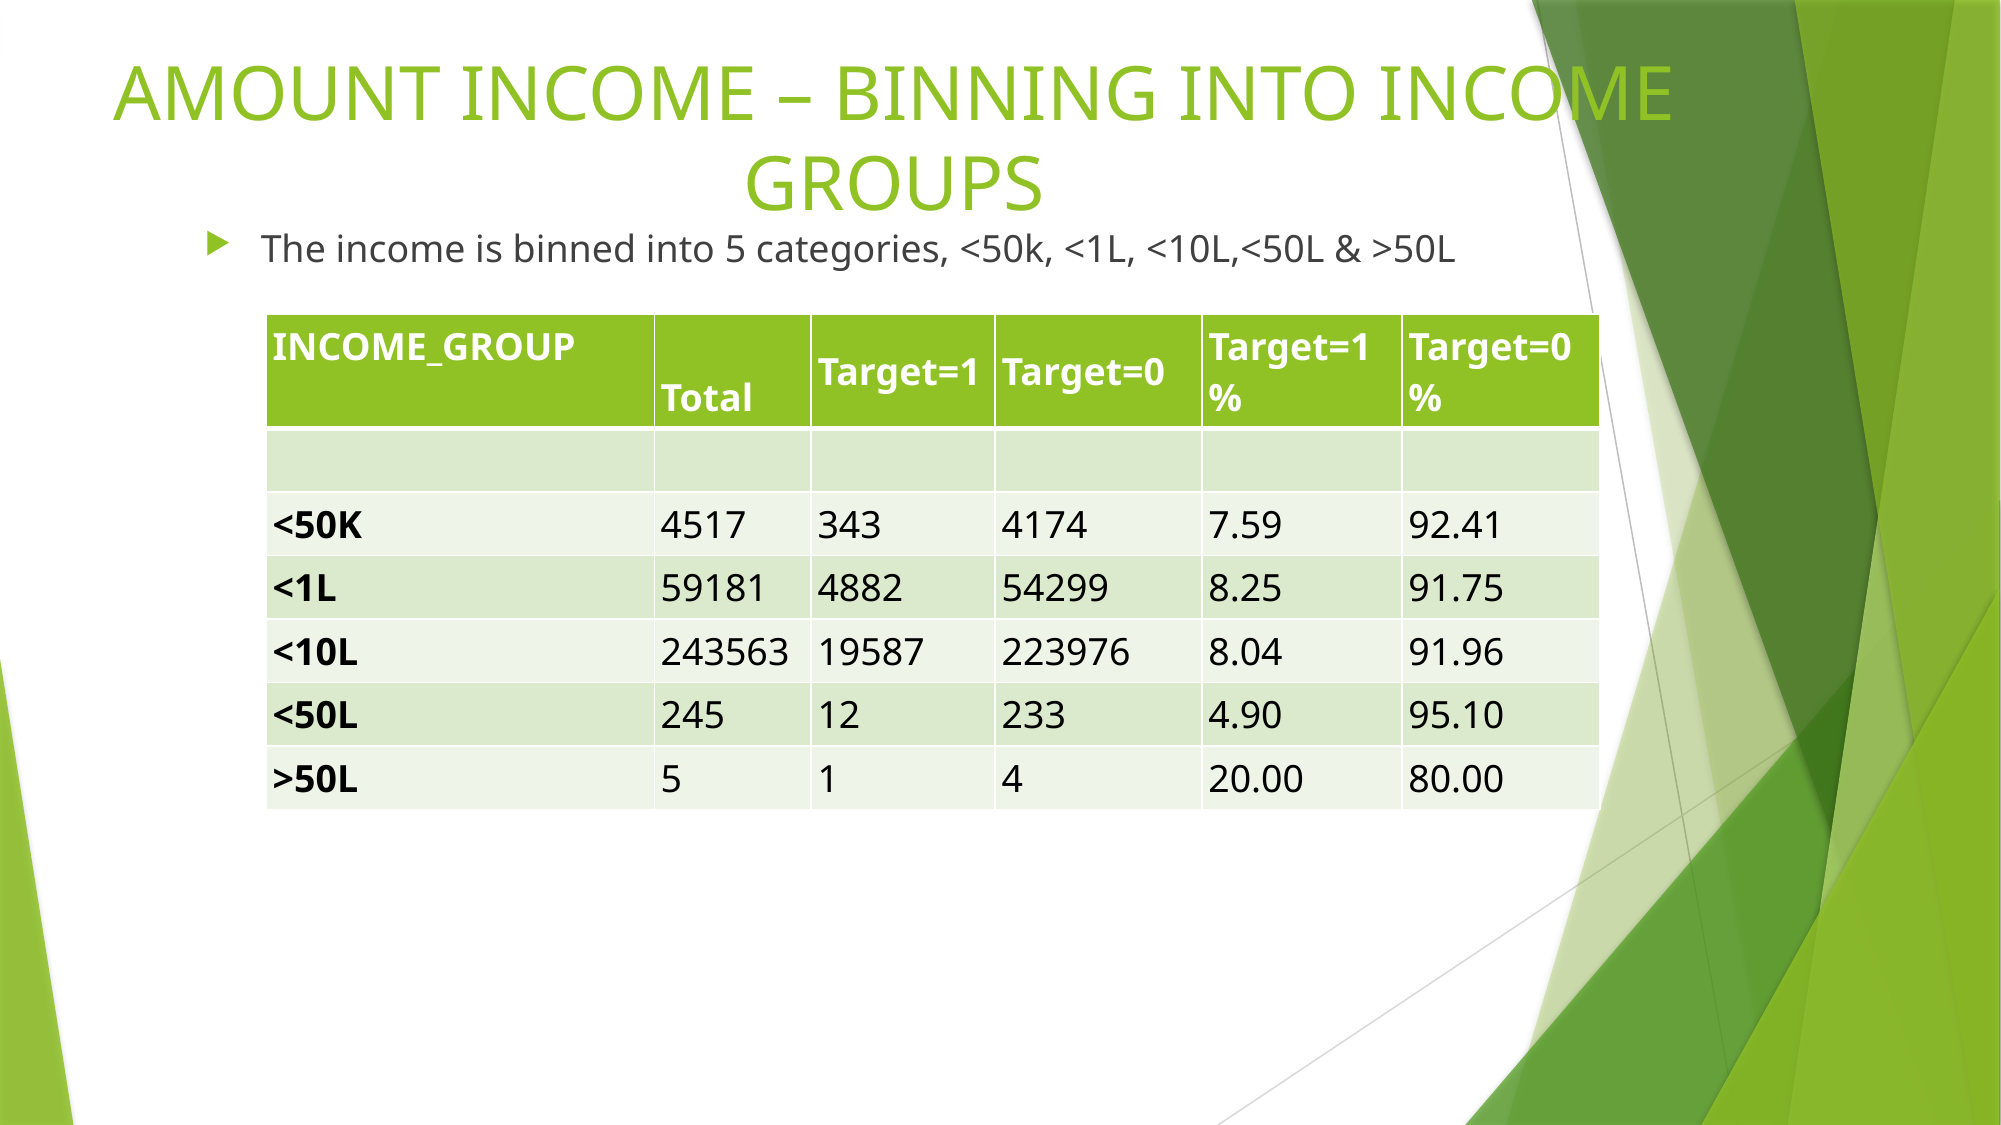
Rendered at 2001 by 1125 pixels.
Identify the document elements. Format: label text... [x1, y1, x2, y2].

table_cell 80.00 [1403, 747, 1599, 809]
table_cell 95.10 [1403, 683, 1599, 745]
table_cell 4 [996, 747, 1201, 809]
table_cell 223976 [996, 620, 1201, 682]
table_cell 1 [812, 747, 994, 809]
title AMOUNT INCOME – BINNING INTO INCOME GROUPS [32, 37, 1758, 170]
table_cell 19587 [812, 620, 994, 682]
text_box [162, 246, 1955, 1099]
table_cell 59181 [655, 556, 810, 618]
table_header Target=0% [1403, 315, 1599, 426]
table_cell 5 [655, 747, 810, 809]
table_header Target=1% [1203, 315, 1401, 426]
table_cell 4.90 [1203, 683, 1401, 745]
table_cell 343 [812, 493, 994, 555]
table_cell <50K [267, 493, 654, 555]
table_cell <1L [267, 556, 654, 618]
table_cell [996, 431, 1201, 491]
table_cell [812, 431, 994, 491]
table_cell 54299 [996, 556, 1201, 618]
table_cell 91.96 [1403, 620, 1599, 682]
table_header Target=0 [996, 315, 1201, 426]
table_header Target=1 [812, 315, 994, 426]
table_cell <50L [267, 683, 654, 745]
table_cell 245 [655, 683, 810, 745]
table_cell <10L [267, 620, 654, 682]
table_cell [655, 431, 810, 491]
table_cell 4517 [655, 493, 810, 555]
table_cell 4174 [996, 493, 1201, 555]
table_cell 91.75 [1403, 556, 1599, 618]
table_cell 8.04 [1203, 620, 1401, 682]
table_cell [267, 431, 654, 491]
table_cell [1403, 431, 1599, 491]
table_cell 8.25 [1203, 556, 1401, 618]
table_cell 243563 [655, 620, 810, 682]
table_cell 92.41 [1403, 493, 1599, 555]
text_box [137, 151, 1930, 1004]
table_cell 4882 [812, 556, 994, 618]
table_cell >50L [267, 747, 654, 809]
table_cell [1203, 431, 1401, 491]
table_cell 233 [996, 683, 1201, 745]
table_cell 7.59 [1203, 493, 1401, 555]
table_cell 20.00 [1203, 747, 1401, 809]
table_cell 12 [812, 683, 994, 745]
table_header INCOME_GROUP [267, 315, 654, 426]
table_header Total [655, 315, 810, 426]
list The income is binned into 5 categories, <50k, <1L, <10L,<50L & >50L [189, 217, 1600, 855]
